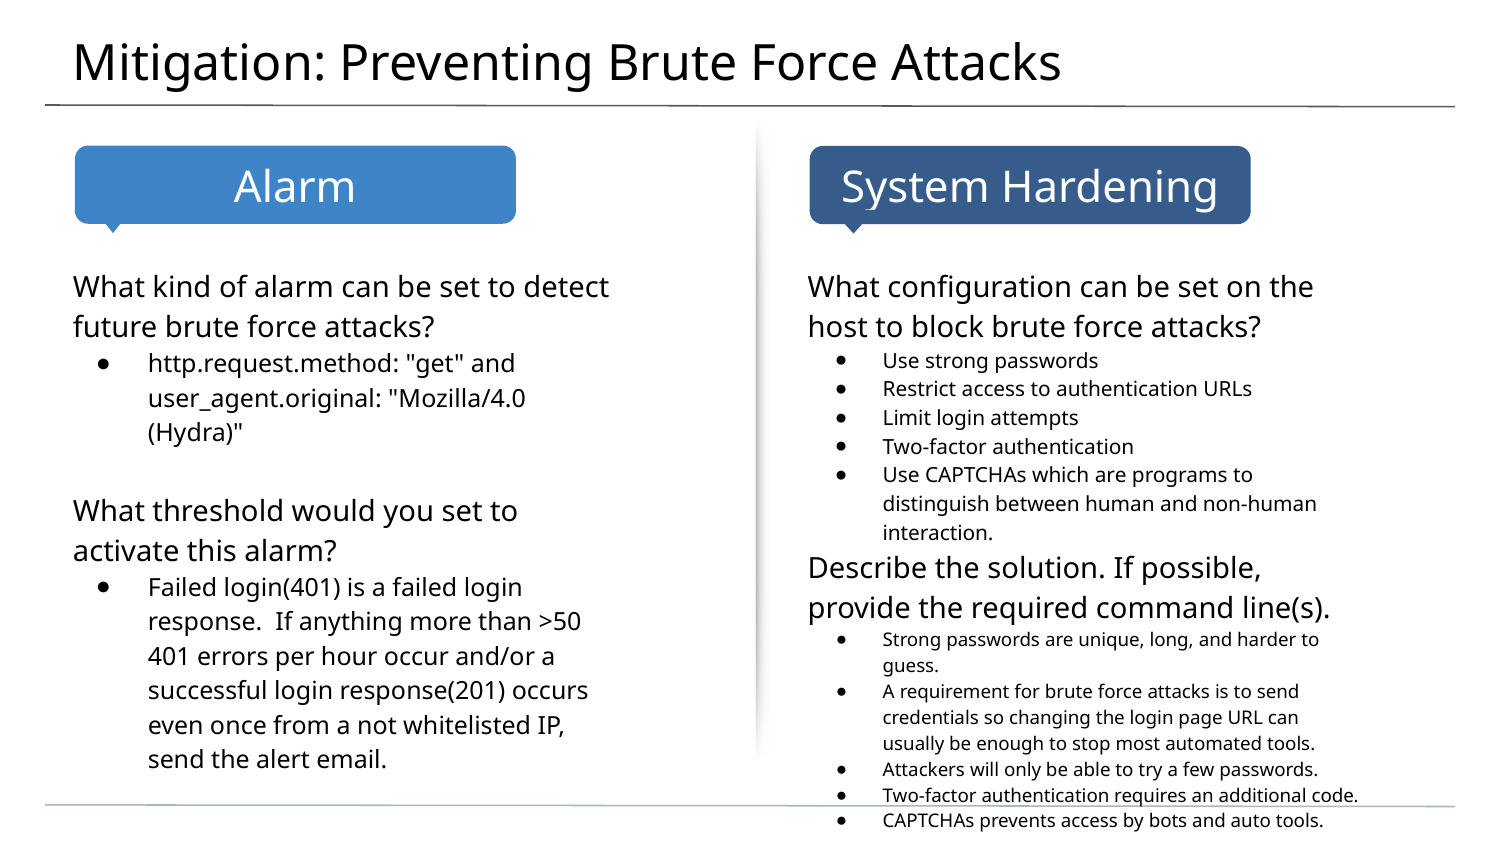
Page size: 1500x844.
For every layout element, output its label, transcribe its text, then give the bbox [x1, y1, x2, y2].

subtitle What kind of alarm can be set to detect future brute force attacks? http.request.method: "get" and user_agent.original: "Mozilla/4.0 (Hydra)" What threshold would you set to activate this alarm? Failed login(401) is a failed login response. If anything more than >50 401 errors per hour occur and/or a successful login response(201) occurs even once from a not whitelisted IP, send the alert email. [0, 262, 704, 805]
subtitle What configuration can be set on the host to block brute force attacks? Use strong passwords Restrict access to authentication URLs Limit login attempts Two-factor authentication Use CAPTCHAs which are programs to distinguish between human and non-human interaction. Describe the solution. If possible, provide the required command line(s). Strong passwords are unique, long, and harder to guess. A requirement for brute force attacks is to send credentials so changing the login page URL can usually be enough to stop most automated tools. Attackers will only be able to try a few passwords. Two-factor authentication requires an additional code. CAPTCHAs prevents access by bots and auto tools. [732, 263, 1438, 805]
title Mitigation: Preventing Brute Force Attacks [0, 0, 1500, 88]
picture [703, 107, 839, 782]
